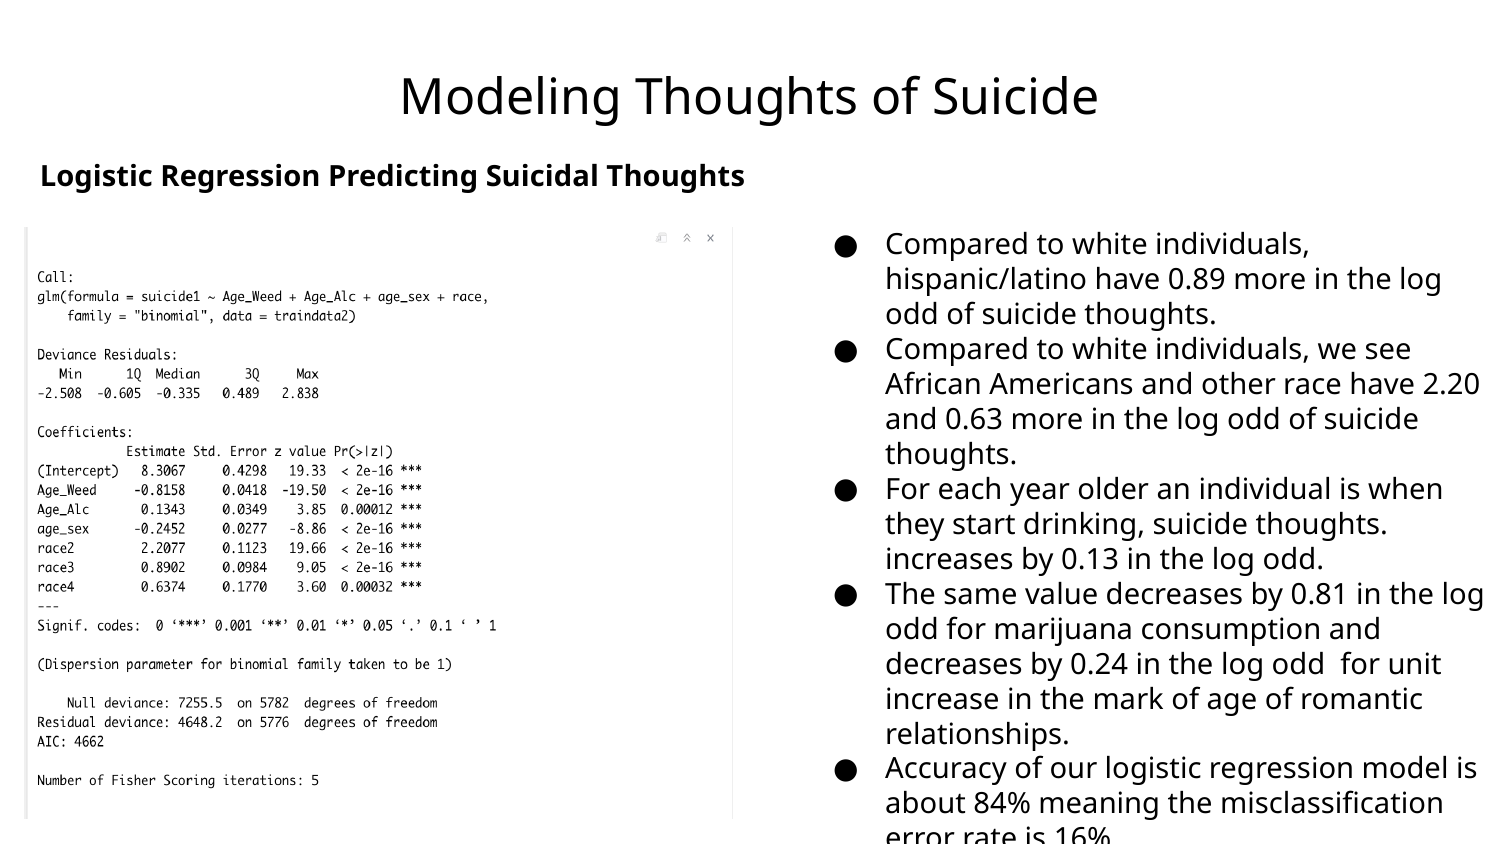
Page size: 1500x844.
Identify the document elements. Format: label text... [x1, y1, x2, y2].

picture [24, 227, 733, 819]
text_box Compared to white individuals, hispanic/latino have 0.89 more in the log odd of suicide thoughts. Compared to white individuals, we see African Americans and other race have 2.20 and 0.63 more in the log odd of suicide thoughts. For each year older an individual is when they start drinking, suicide thoughts. increases by 0.13 in the log odd. The same value decreases by 0.81 in the log odd for marijuana consumption and decreases by 0.24 in the log odd for unit increase in the mark of age of romantic relationships. Accuracy of our logistic regression model is about 84% meaning the misclassification error rate is 16%. [795, 210, 1500, 844]
title Modeling Thoughts of Suicide [75, 67, 1425, 122]
text_box Logistic Regression Predicting Suicidal Thoughts [24, 141, 1011, 207]
